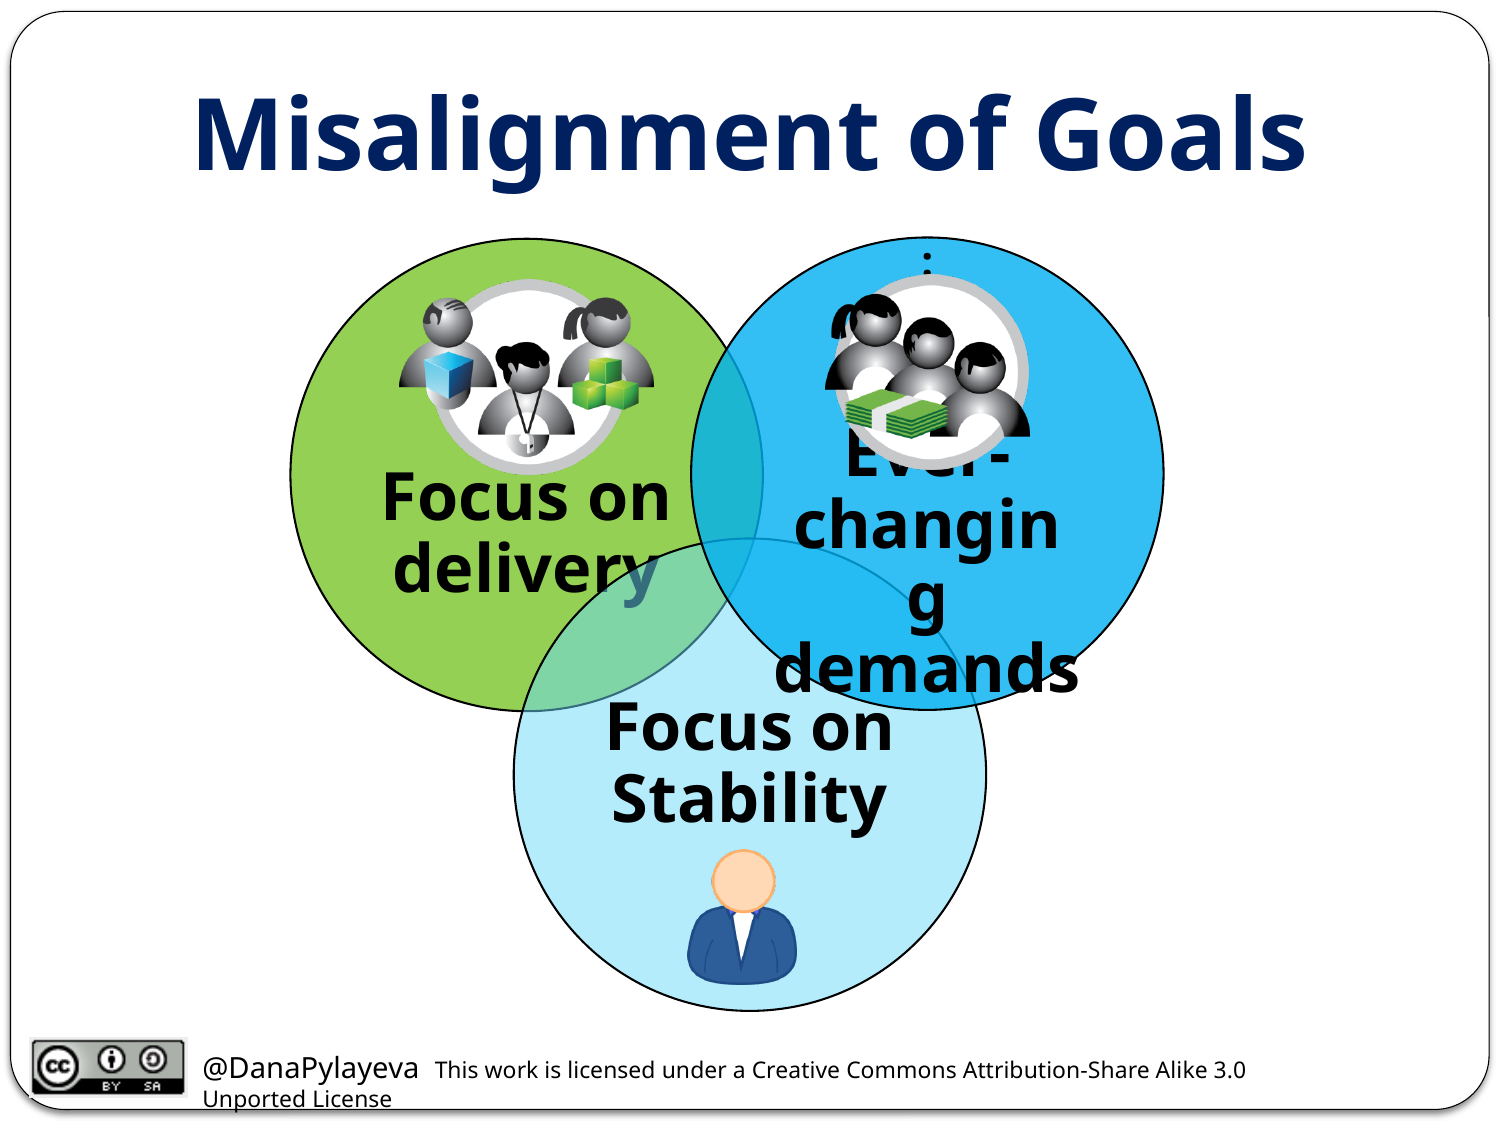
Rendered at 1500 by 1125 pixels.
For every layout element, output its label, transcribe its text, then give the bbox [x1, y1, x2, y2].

title Misalignment of Goals [37, 50, 1463, 219]
picture [399, 279, 654, 476]
picture [29, 1037, 188, 1098]
picture [824, 274, 1030, 471]
picture [687, 849, 797, 986]
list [199, 237, 1263, 1026]
